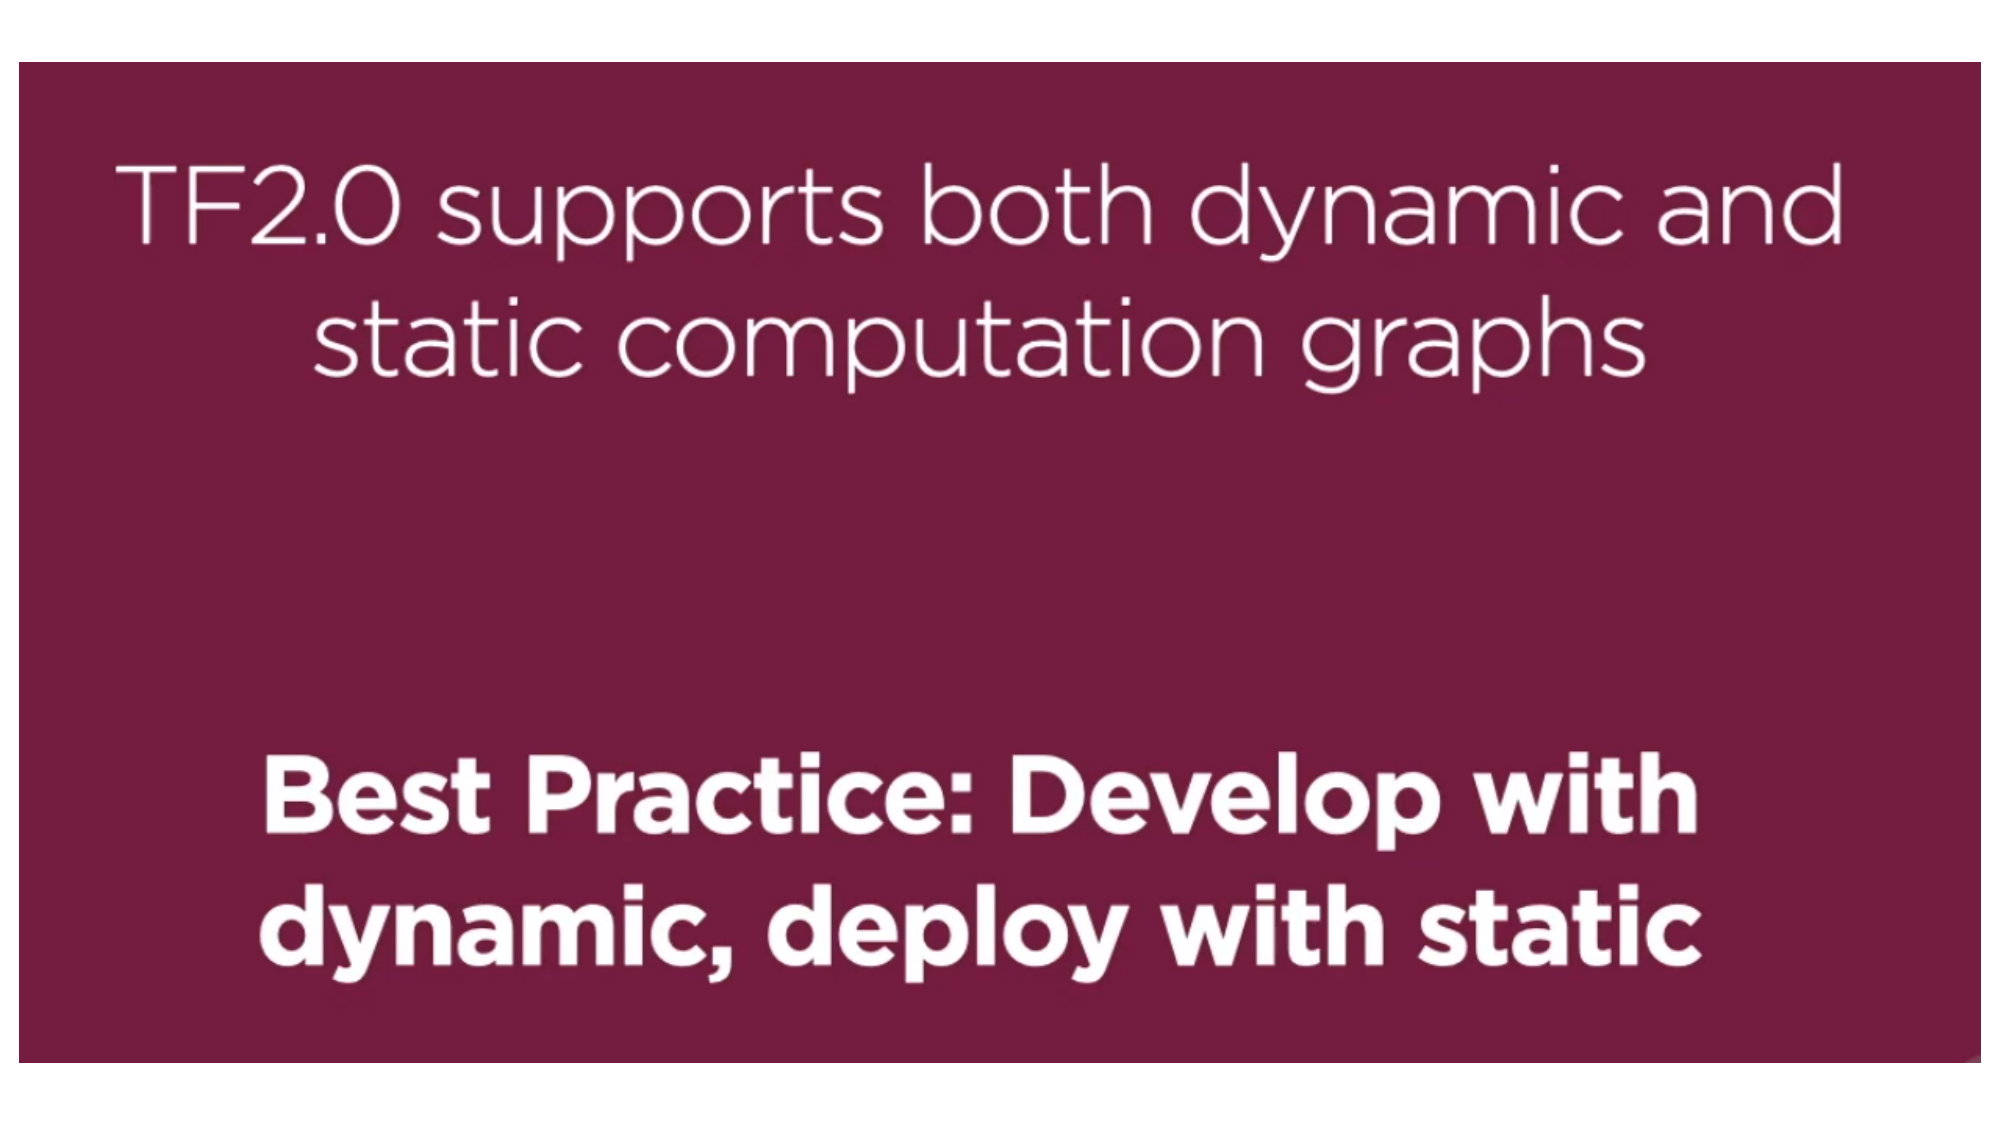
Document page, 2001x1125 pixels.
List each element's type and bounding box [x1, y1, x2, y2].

picture [19, 62, 1981, 1063]
